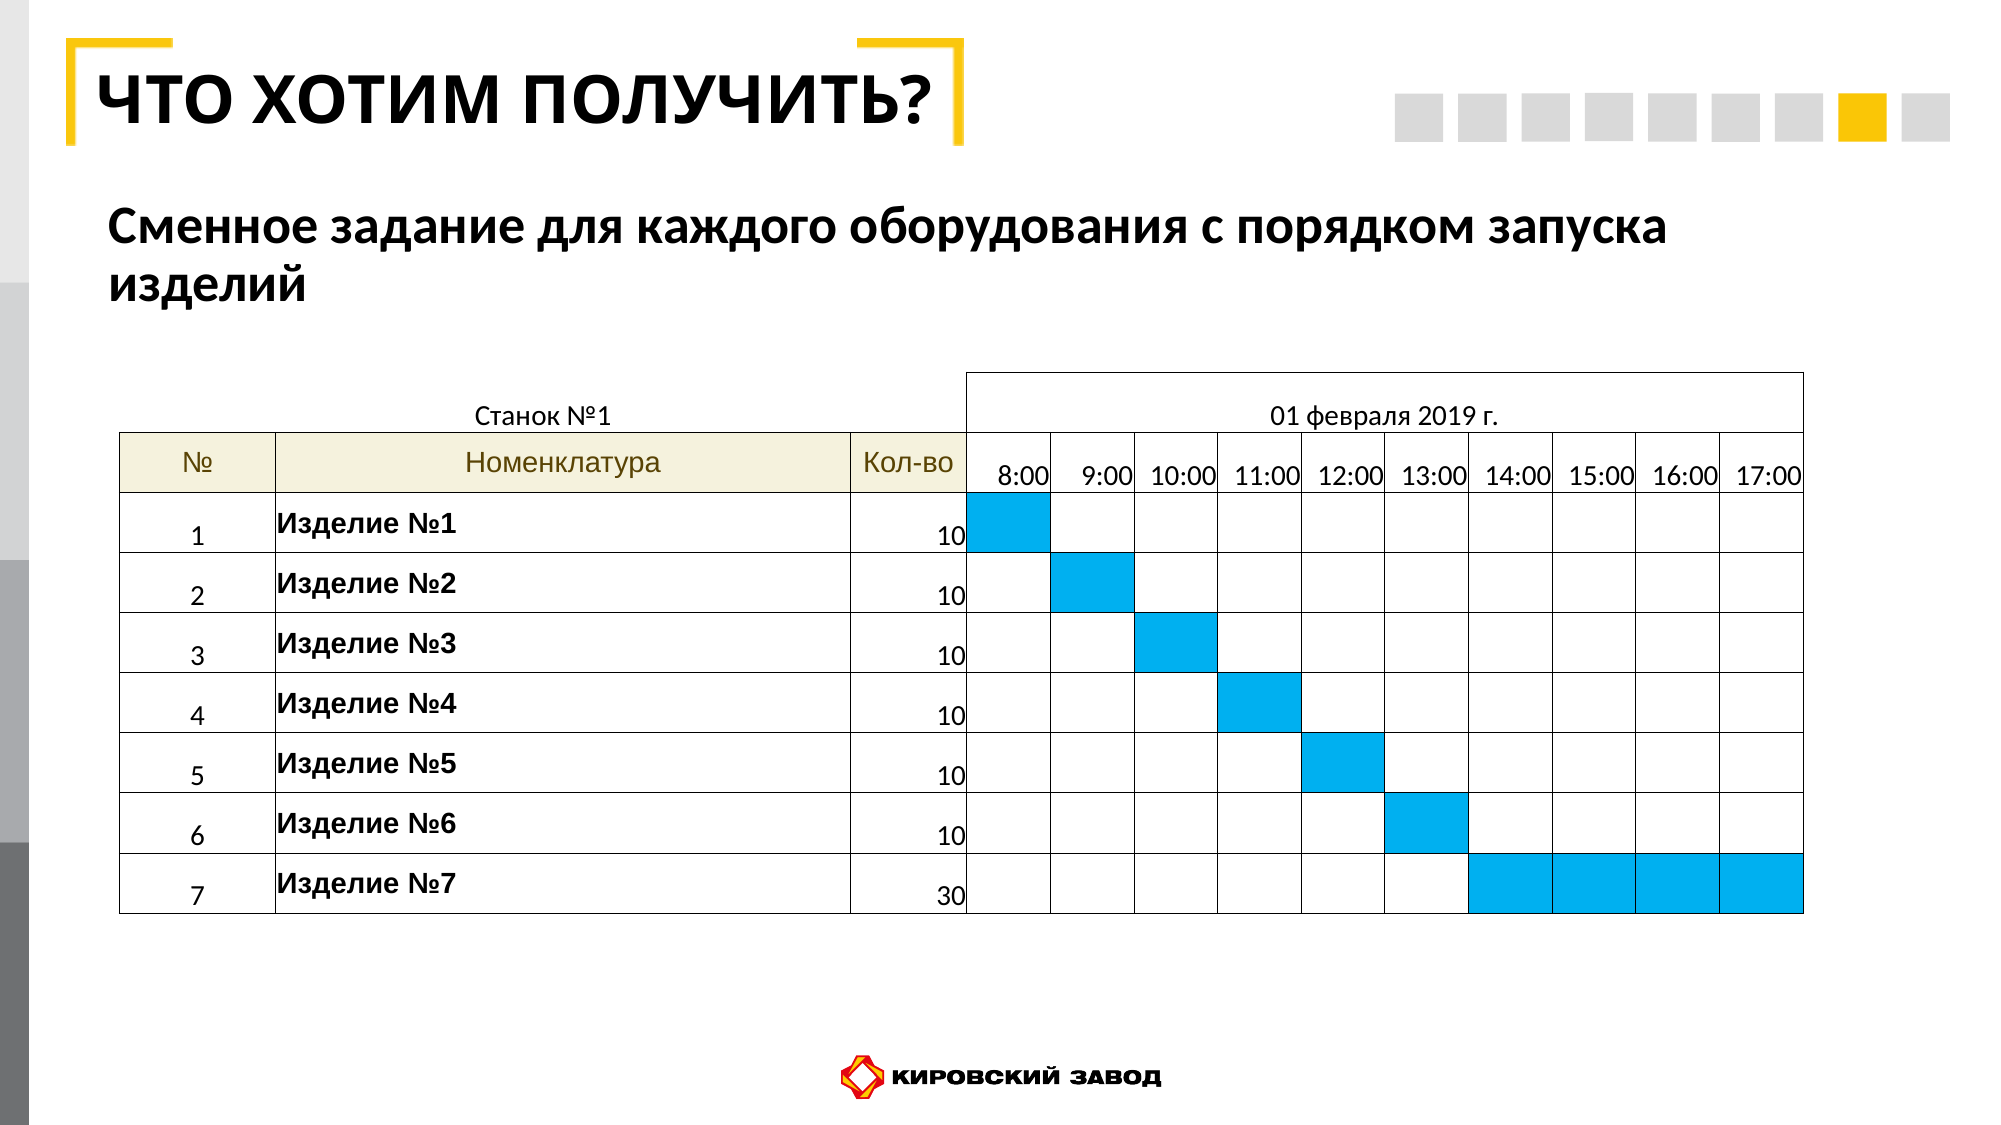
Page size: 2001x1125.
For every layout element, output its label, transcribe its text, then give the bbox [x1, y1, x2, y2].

table_cell [1385, 673, 1468, 732]
table_cell [1135, 553, 1217, 612]
table_cell [1135, 673, 1217, 732]
table_cell [1385, 553, 1468, 612]
table_cell [967, 733, 1050, 792]
table_cell [967, 613, 1050, 672]
table_header 01 февраля 2019 г. [967, 373, 1803, 432]
table_cell [1469, 613, 1552, 672]
table_cell 10 [851, 673, 966, 732]
text_box [1521, 92, 1571, 143]
table_cell [967, 854, 1050, 913]
table_cell 8:00 [967, 433, 1050, 492]
table_cell [1636, 673, 1719, 732]
picture [857, 38, 964, 146]
table_cell 12:00 [1302, 433, 1384, 492]
table_cell [1135, 793, 1217, 853]
table_cell 2 [120, 579, 275, 612]
table_cell [1051, 793, 1134, 853]
table_cell [1218, 793, 1301, 853]
table_cell Изделие №1 [276, 493, 850, 552]
table_cell [1469, 793, 1552, 853]
table_cell [1720, 793, 1803, 853]
table_cell [967, 493, 1050, 552]
table_cell [1051, 733, 1134, 792]
table_cell Изделие №3 [276, 613, 850, 672]
table_cell [1302, 553, 1384, 612]
table_cell 14:00 [1469, 433, 1552, 492]
table_cell [1218, 854, 1301, 913]
table_cell 4 [120, 673, 275, 732]
table_cell [1135, 493, 1217, 552]
table_cell 10 [851, 553, 966, 612]
table_cell 6 [120, 793, 275, 853]
table_cell [1553, 673, 1635, 732]
table_cell Изделие №2 [276, 553, 850, 612]
table_cell [1720, 733, 1803, 792]
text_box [0, 546, 576, 579]
table_cell [1553, 793, 1635, 853]
table_cell [1385, 493, 1468, 552]
table_cell [1636, 793, 1719, 853]
table_cell [1469, 493, 1552, 552]
table_cell [967, 553, 1050, 612]
table_cell 17:00 [1720, 433, 1803, 492]
table_cell Изделие №4 [276, 673, 850, 732]
table_cell Номенклатура [276, 433, 850, 492]
table_cell [1553, 553, 1635, 612]
text_box [1711, 93, 1761, 143]
table_cell [1218, 613, 1301, 672]
table_cell 30 [851, 854, 966, 913]
table_cell [1720, 854, 1803, 913]
list Сменное задание для каждого оборудования с порядком запуска изделий [93, 188, 1861, 372]
table_cell [1051, 493, 1134, 552]
table_cell [1051, 673, 1134, 732]
table_cell 13:00 [1385, 433, 1468, 492]
table_cell [1051, 613, 1134, 672]
table_cell 10 [851, 493, 966, 552]
table_cell [967, 673, 1050, 732]
table_cell [1135, 733, 1217, 792]
table_cell 16:00 [1636, 433, 1719, 492]
table_cell [1302, 673, 1384, 732]
table_cell [1385, 793, 1468, 853]
table_cell 11:00 [1218, 433, 1301, 492]
table_cell [1135, 854, 1217, 913]
table_cell 10 [851, 733, 966, 792]
table_cell [1553, 733, 1635, 792]
table_cell [1385, 854, 1468, 913]
table_cell [1469, 854, 1552, 913]
text_box [1457, 93, 1508, 143]
table_cell [1553, 493, 1635, 552]
table_cell [1218, 493, 1301, 552]
table_cell [1636, 553, 1719, 612]
table_cell [1720, 613, 1803, 672]
table_cell [1636, 733, 1719, 792]
table_cell 10 [851, 793, 966, 853]
text_box [1394, 93, 1444, 143]
table_cell [1553, 854, 1635, 913]
text_box [1901, 92, 1951, 143]
table_cell 7 [120, 854, 275, 913]
table_cell 1 [120, 493, 275, 546]
table_cell 15:00 [1553, 433, 1635, 492]
table_cell [967, 793, 1050, 853]
table_cell [1302, 733, 1384, 792]
table_cell [1720, 553, 1803, 612]
table_cell [1636, 493, 1719, 552]
table_cell 10:00 [1135, 433, 1217, 492]
picture [828, 1029, 1176, 1120]
table_cell [1302, 493, 1384, 552]
text_box [1837, 92, 1888, 143]
table_cell [1051, 553, 1134, 612]
table_cell [1636, 854, 1719, 913]
table_cell [1553, 613, 1635, 672]
table_cell [1385, 613, 1468, 672]
table_cell [1218, 733, 1301, 792]
table_cell 5 [120, 733, 275, 792]
table_cell Изделие №6 [276, 793, 850, 853]
table_cell [1218, 673, 1301, 732]
text_box [1647, 92, 1698, 143]
picture [66, 38, 173, 146]
table_cell [1720, 493, 1803, 552]
text_box [1774, 92, 1824, 143]
table_cell [1469, 673, 1552, 732]
table_cell [1469, 733, 1552, 792]
table_cell [1302, 613, 1384, 672]
table_header Станок №1 [119, 372, 966, 432]
table_cell [1051, 854, 1134, 913]
table_cell Кол-во [851, 433, 966, 492]
table_cell 3 [120, 613, 275, 672]
table_cell 10 [851, 613, 966, 672]
table_cell [1385, 733, 1468, 792]
table_cell [1135, 613, 1217, 672]
table_cell [1302, 854, 1384, 913]
table_cell [1720, 673, 1803, 732]
table_cell [1636, 613, 1719, 672]
table_cell Изделие №5 [276, 733, 850, 792]
table_cell [1218, 553, 1301, 612]
table_cell [1469, 553, 1552, 612]
table_cell [1302, 793, 1384, 853]
table_cell Изделие №7 [276, 854, 850, 913]
text_box [1584, 92, 1634, 142]
table_cell № [120, 433, 275, 492]
table_cell 9:00 [1051, 433, 1134, 492]
text_box ЧТО ХОТИМ ПОЛУЧИТЬ? [173, 64, 857, 140]
